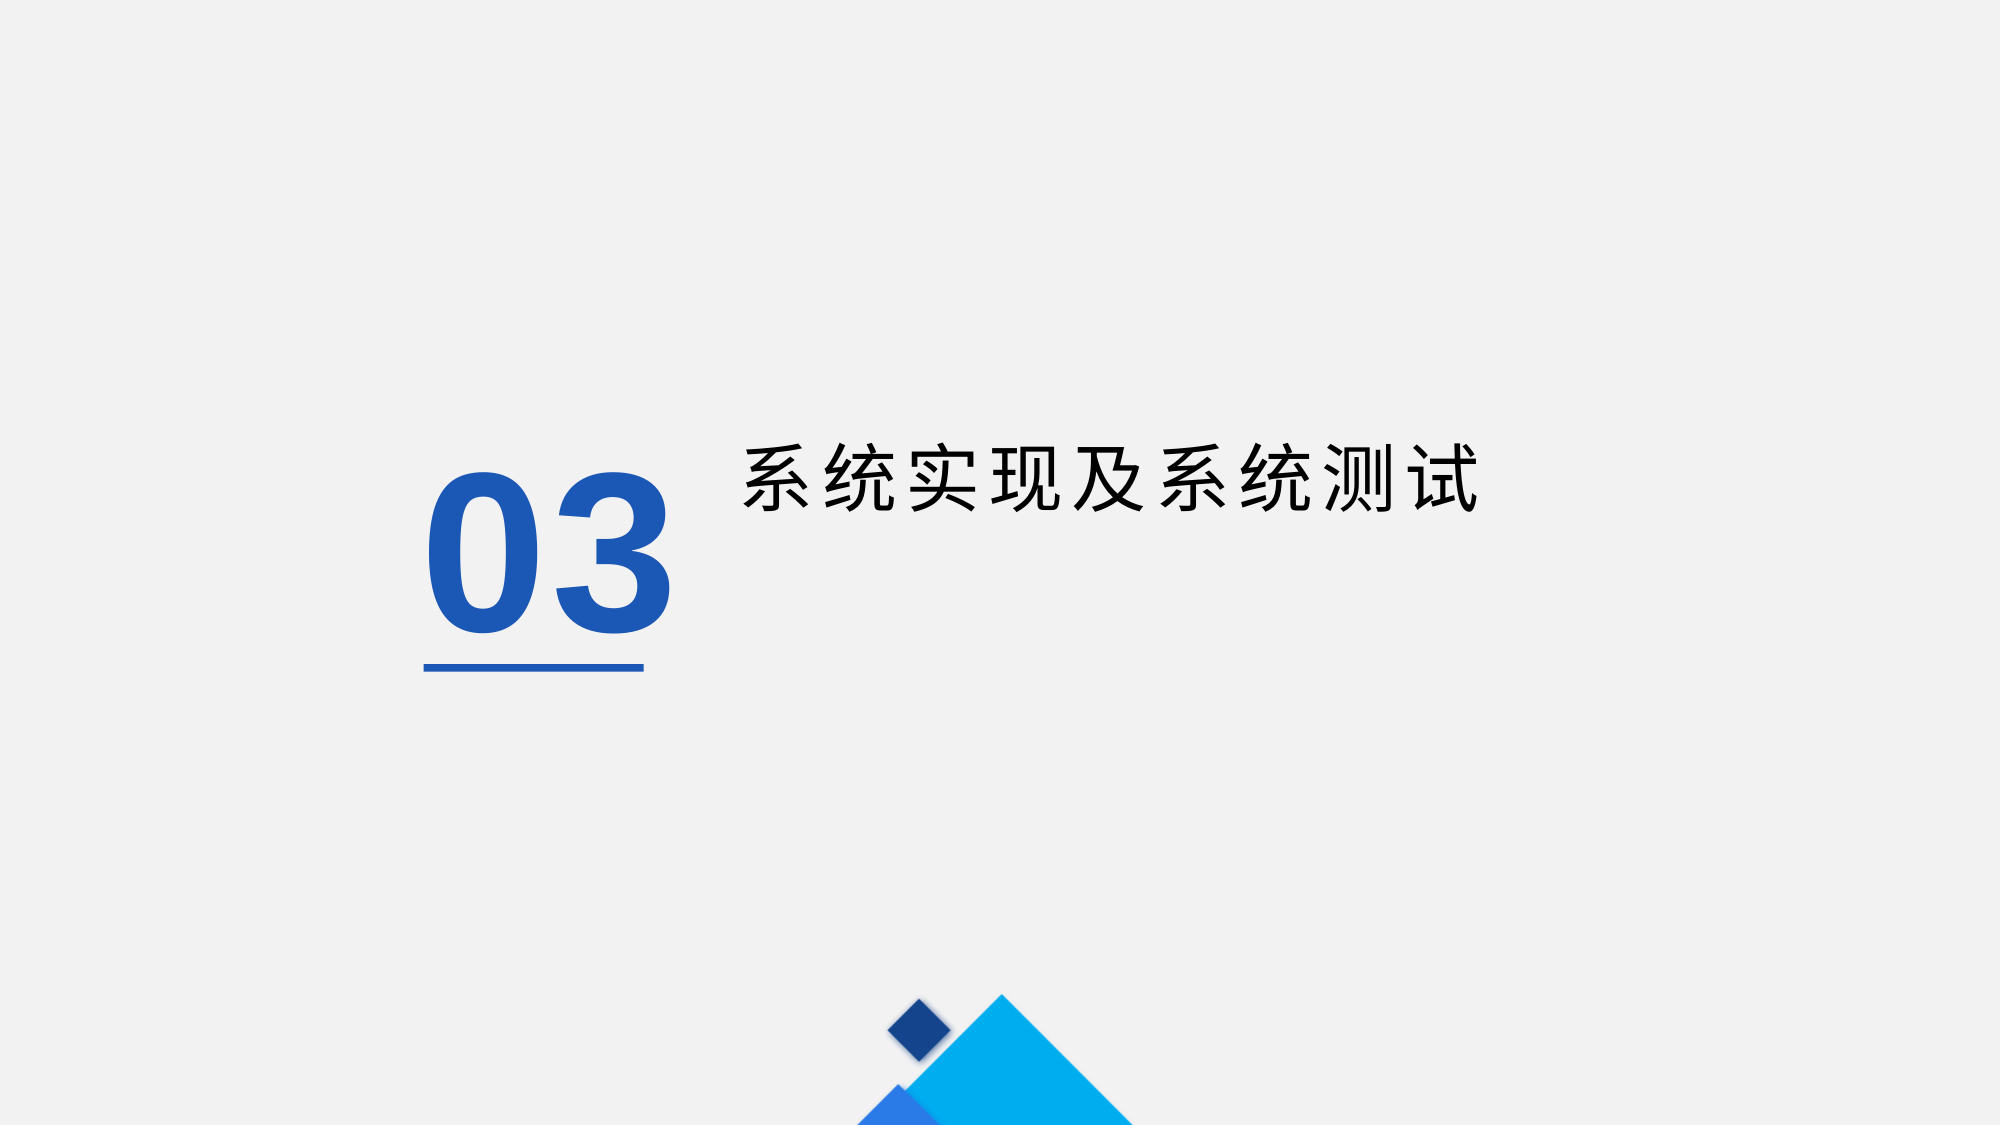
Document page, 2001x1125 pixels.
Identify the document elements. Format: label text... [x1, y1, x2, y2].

picture [666, 937, 1334, 1125]
text_box 03 [393, 396, 715, 685]
text_box [423, 663, 645, 673]
title 系统实现及系统测试 [738, 408, 1632, 526]
